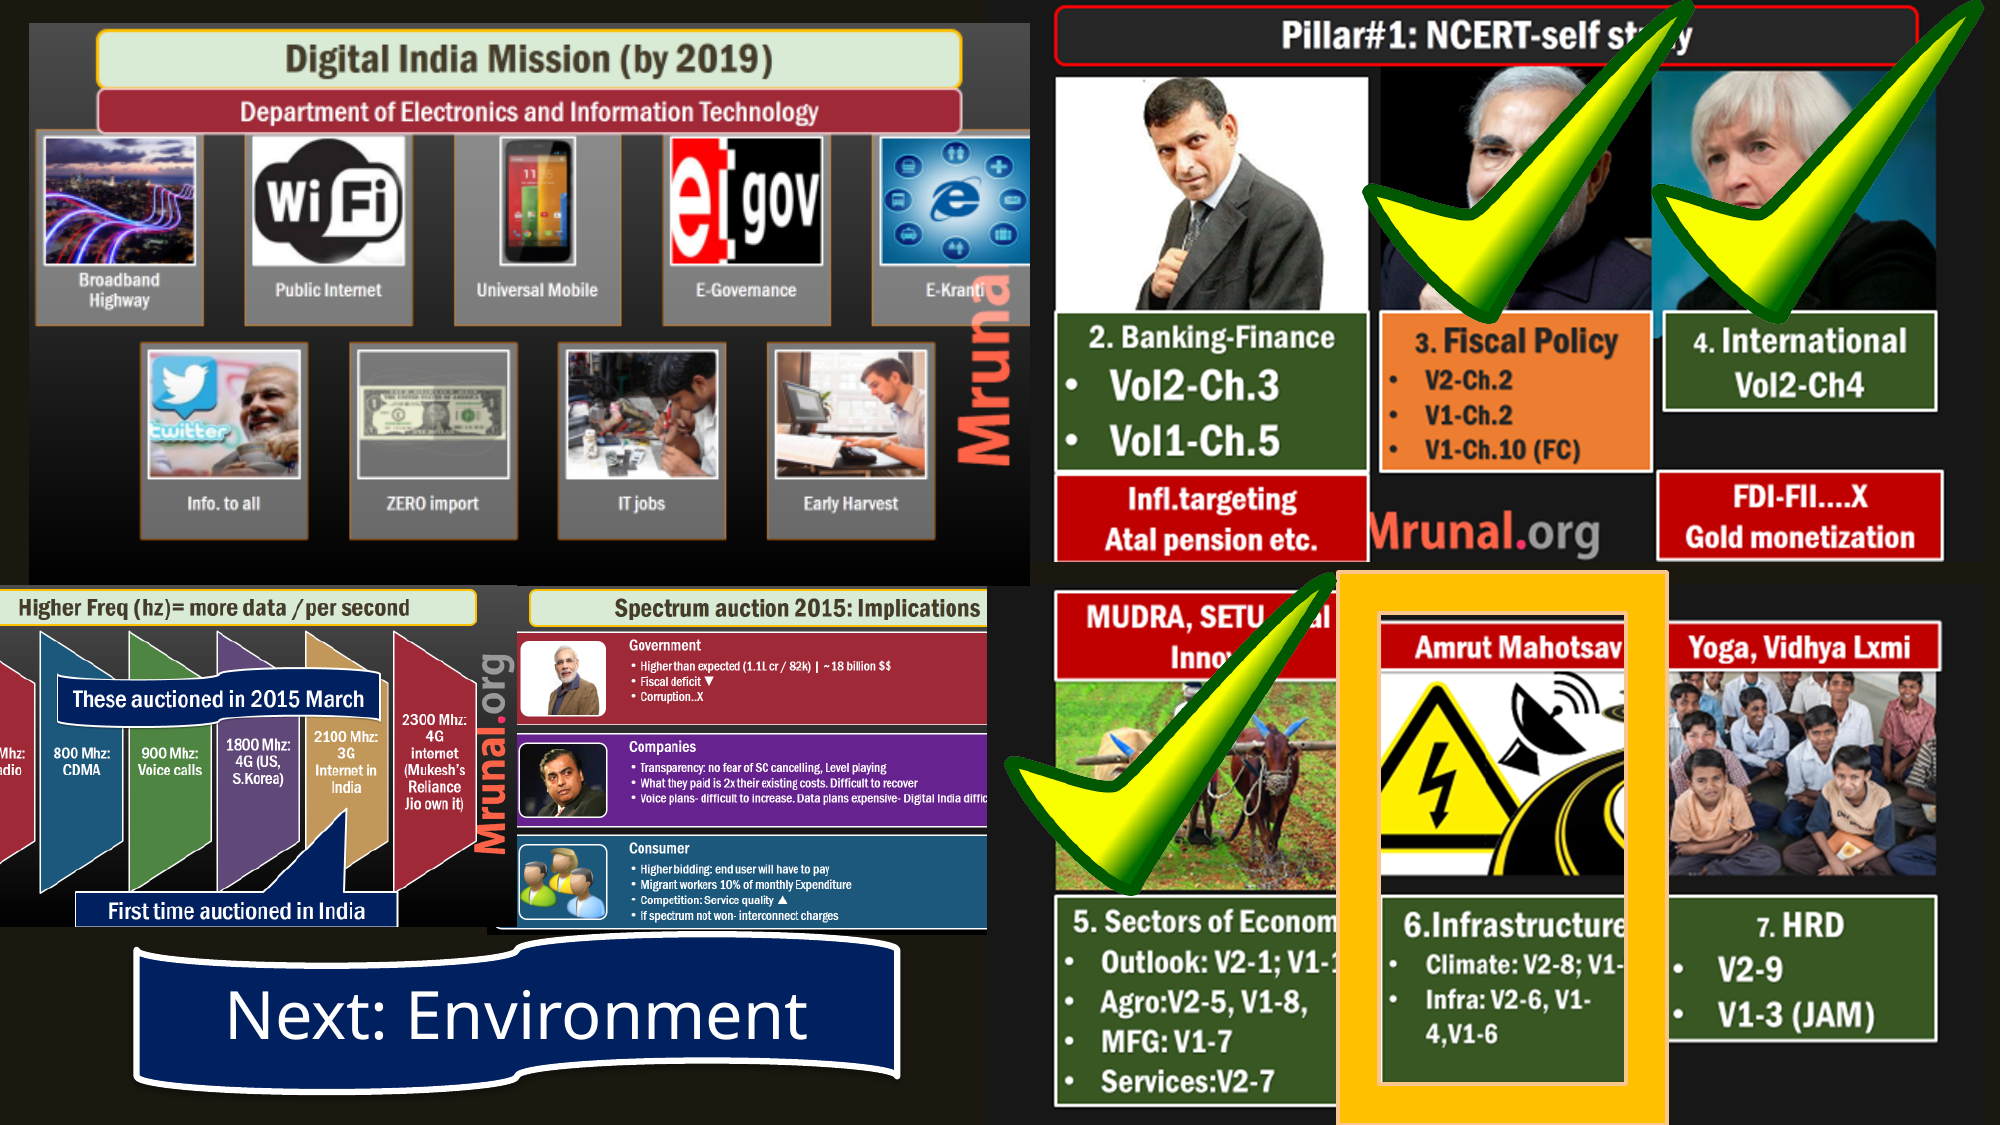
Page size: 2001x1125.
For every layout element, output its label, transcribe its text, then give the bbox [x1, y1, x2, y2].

text_box Next: Environment [133, 944, 901, 1096]
picture [0, 0, 1986, 1125]
